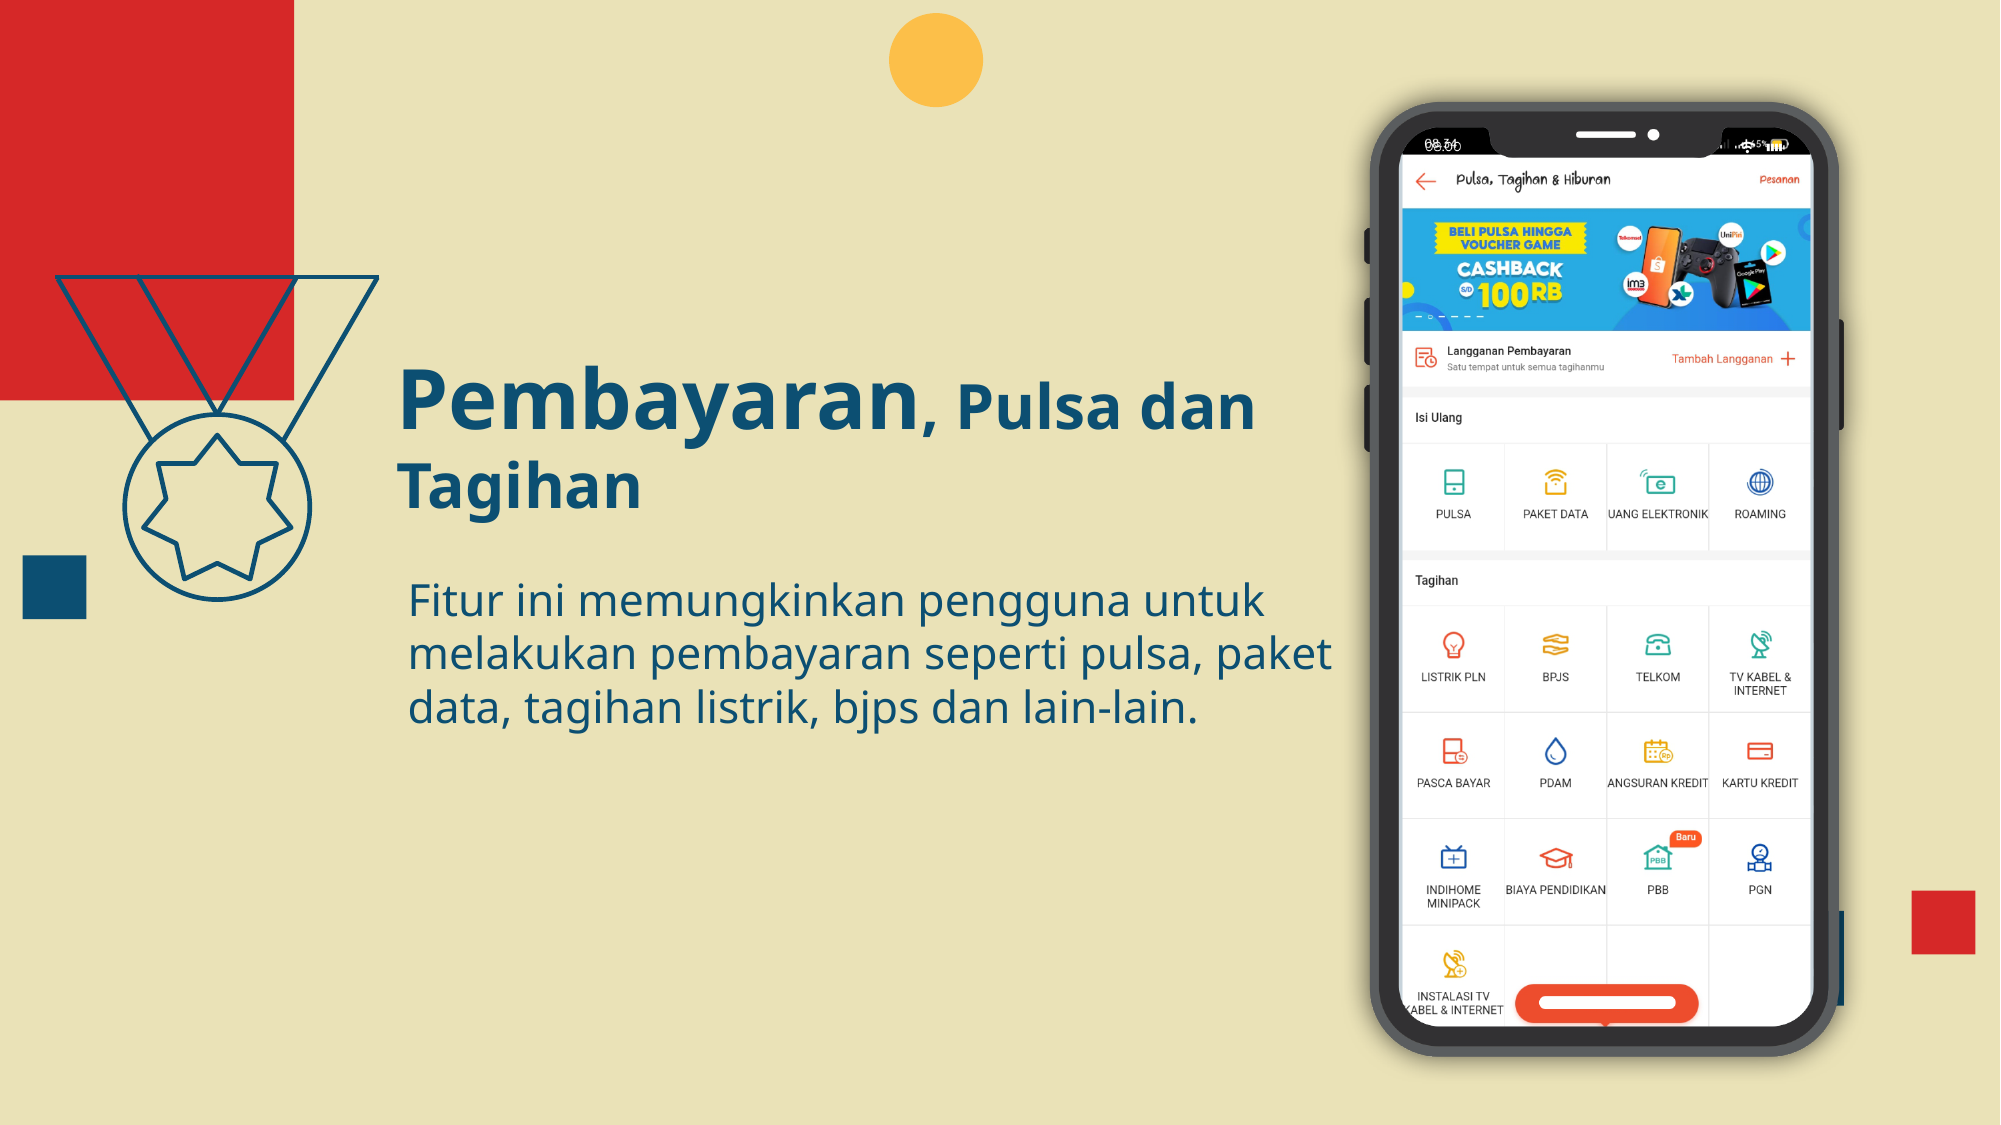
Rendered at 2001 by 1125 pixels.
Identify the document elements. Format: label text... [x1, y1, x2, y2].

text_box Fitur ini memungkinkan pengguna untuk melakukan pembayaran seperti pulsa, paket data, tagihan listrik, bjps dan lain-lain. [387, 492, 1359, 812]
picture [1364, 101, 1845, 1057]
title Pembayaran, Pulsa dan Tagihan [385, 415, 1359, 542]
text_box [0, 0, 295, 401]
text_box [54, 274, 380, 600]
